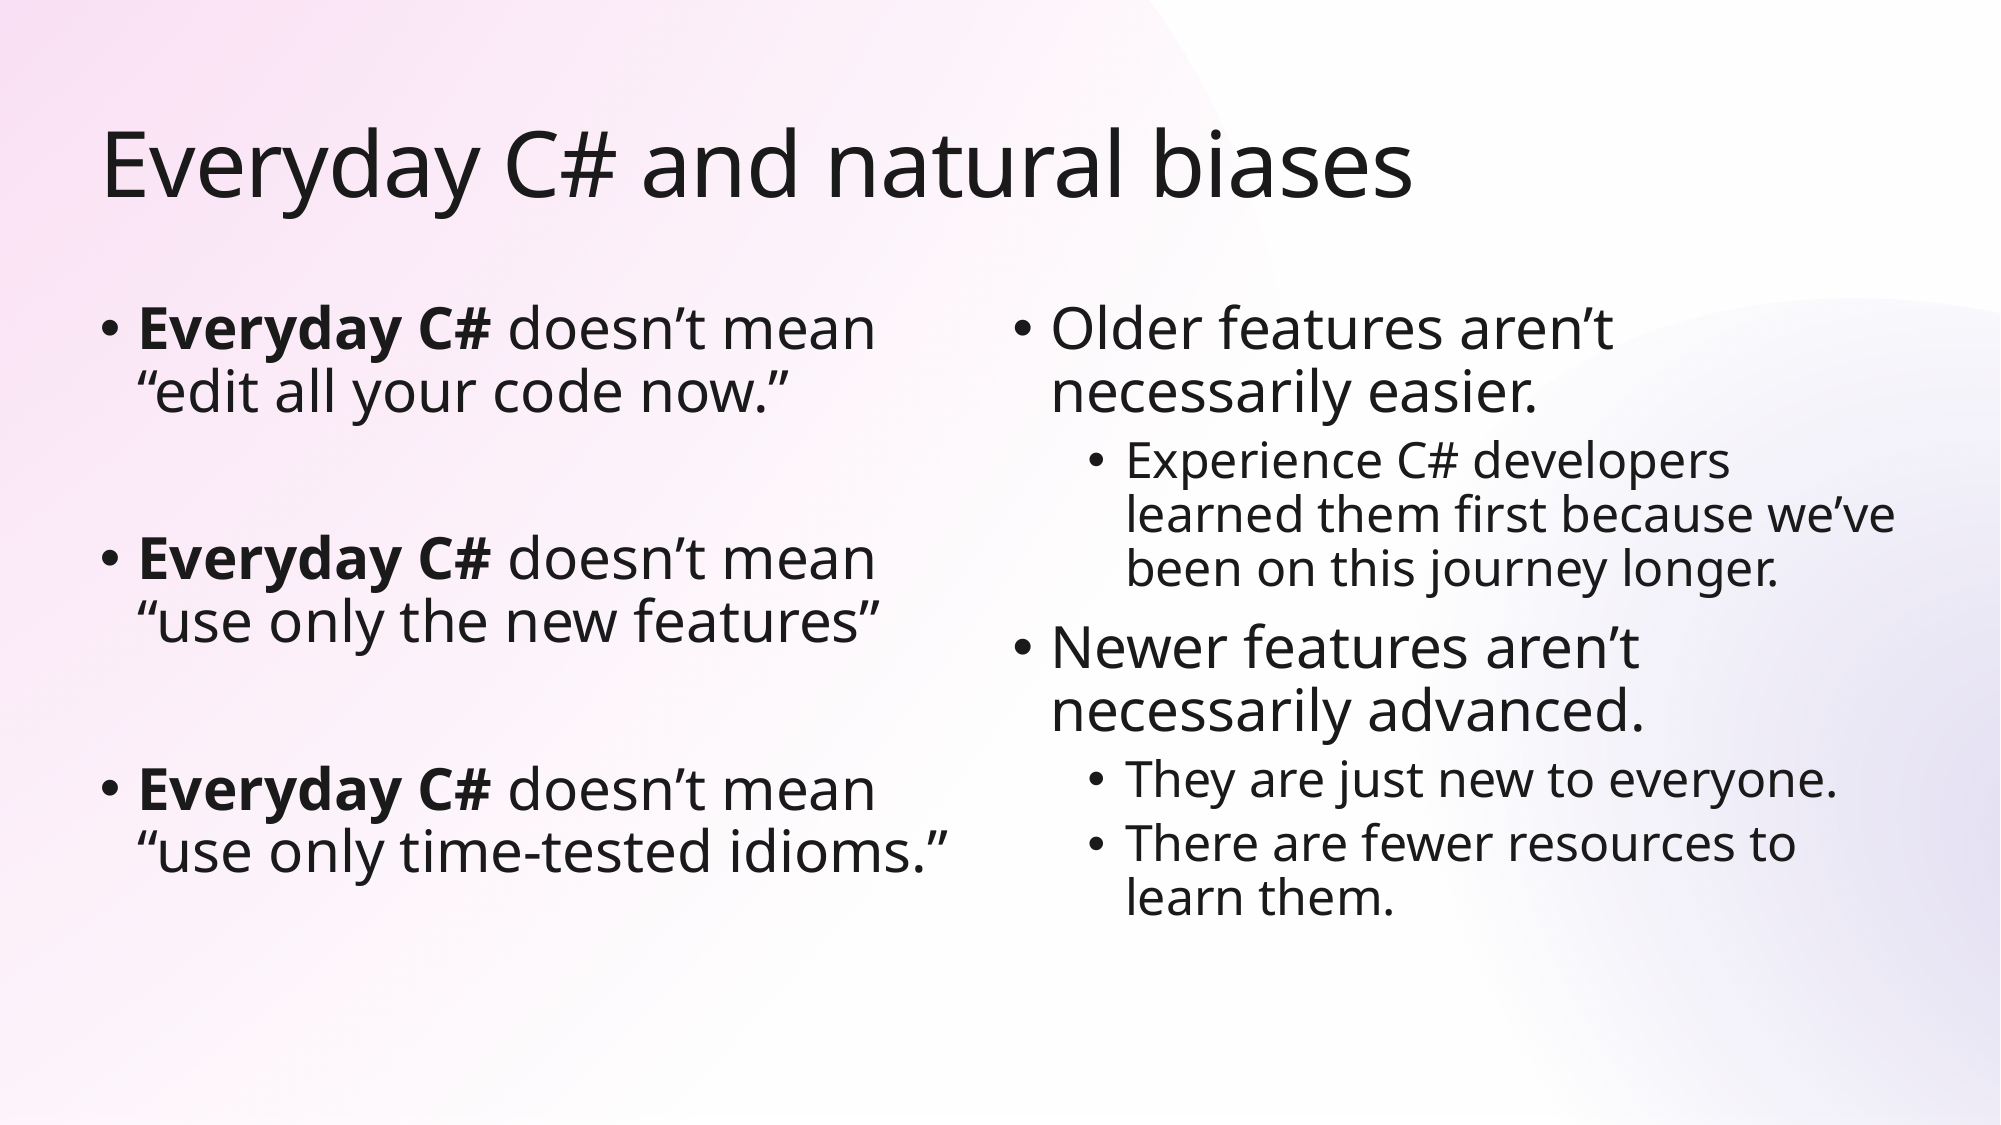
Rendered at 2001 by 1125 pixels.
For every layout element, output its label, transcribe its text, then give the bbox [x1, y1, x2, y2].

list Older features aren’t necessarily easier. Experience C# developers learned them first because we’ve been on this journey longer. Newer features aren’t necessarily advanced. They are just new to everyone. There are fewer resources to learn them. [1012, 299, 1900, 1014]
list Everyday C# doesn’t mean “edit all your code now.” Everyday C# doesn’t mean “use only the new features” Everyday C# doesn’t mean “use only time-tested idioms.” [99, 299, 988, 1014]
picture [0, 0, 2001, 1125]
title Everyday C# and natural biases [99, 99, 1900, 235]
